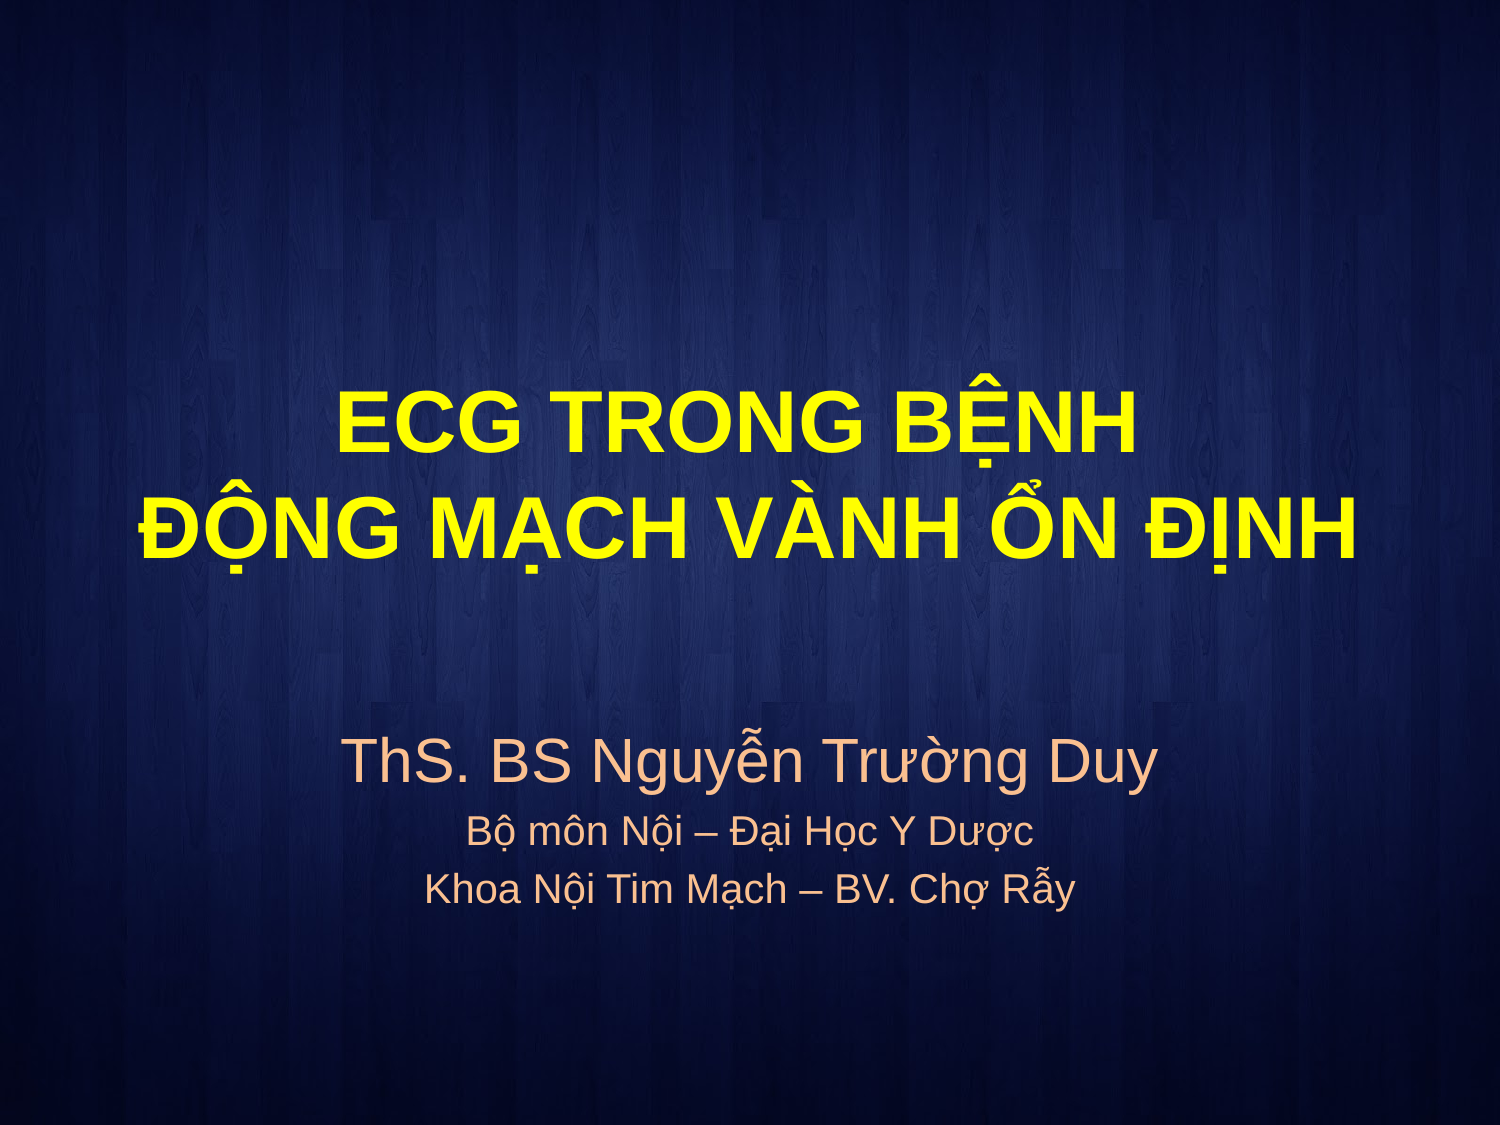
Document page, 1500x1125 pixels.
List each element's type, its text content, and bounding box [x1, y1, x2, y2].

subtitle ThS. BS Nguyễn Trường Duy Bộ môn Nội – Đại Học Y Dược Khoa Nội Tim Mạch – BV. Chợ Rẫy [225, 712, 1275, 1000]
picture [0, 0, 1500, 1125]
title ECG TRONG BỆNH ĐỘNG MẠCH VÀNH ỔN ĐỊNH [112, 349, 1388, 591]
